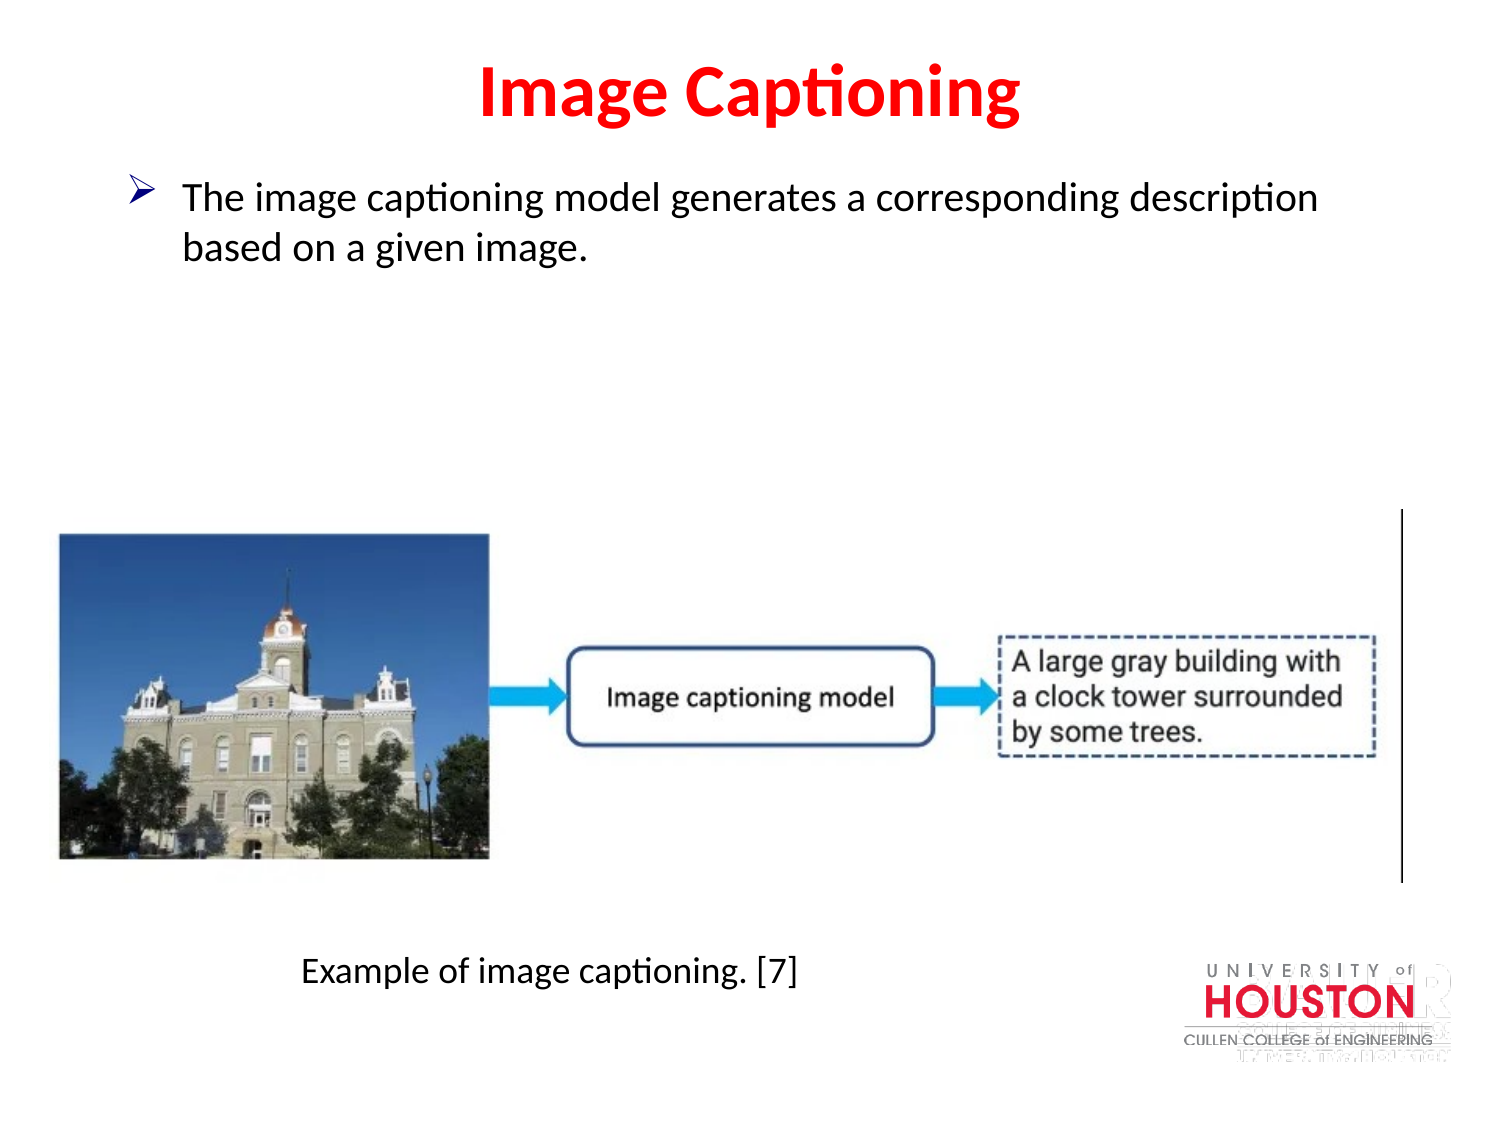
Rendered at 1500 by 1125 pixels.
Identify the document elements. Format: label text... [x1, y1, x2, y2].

picture [48, 508, 1403, 883]
text_box The image captioning model generates a corresponding description based on a given image. [110, 162, 1390, 292]
text_box Example of image captioning. [7] [286, 938, 869, 999]
picture [1183, 963, 1452, 1062]
text_box Image Captioning [49, 20, 1451, 164]
